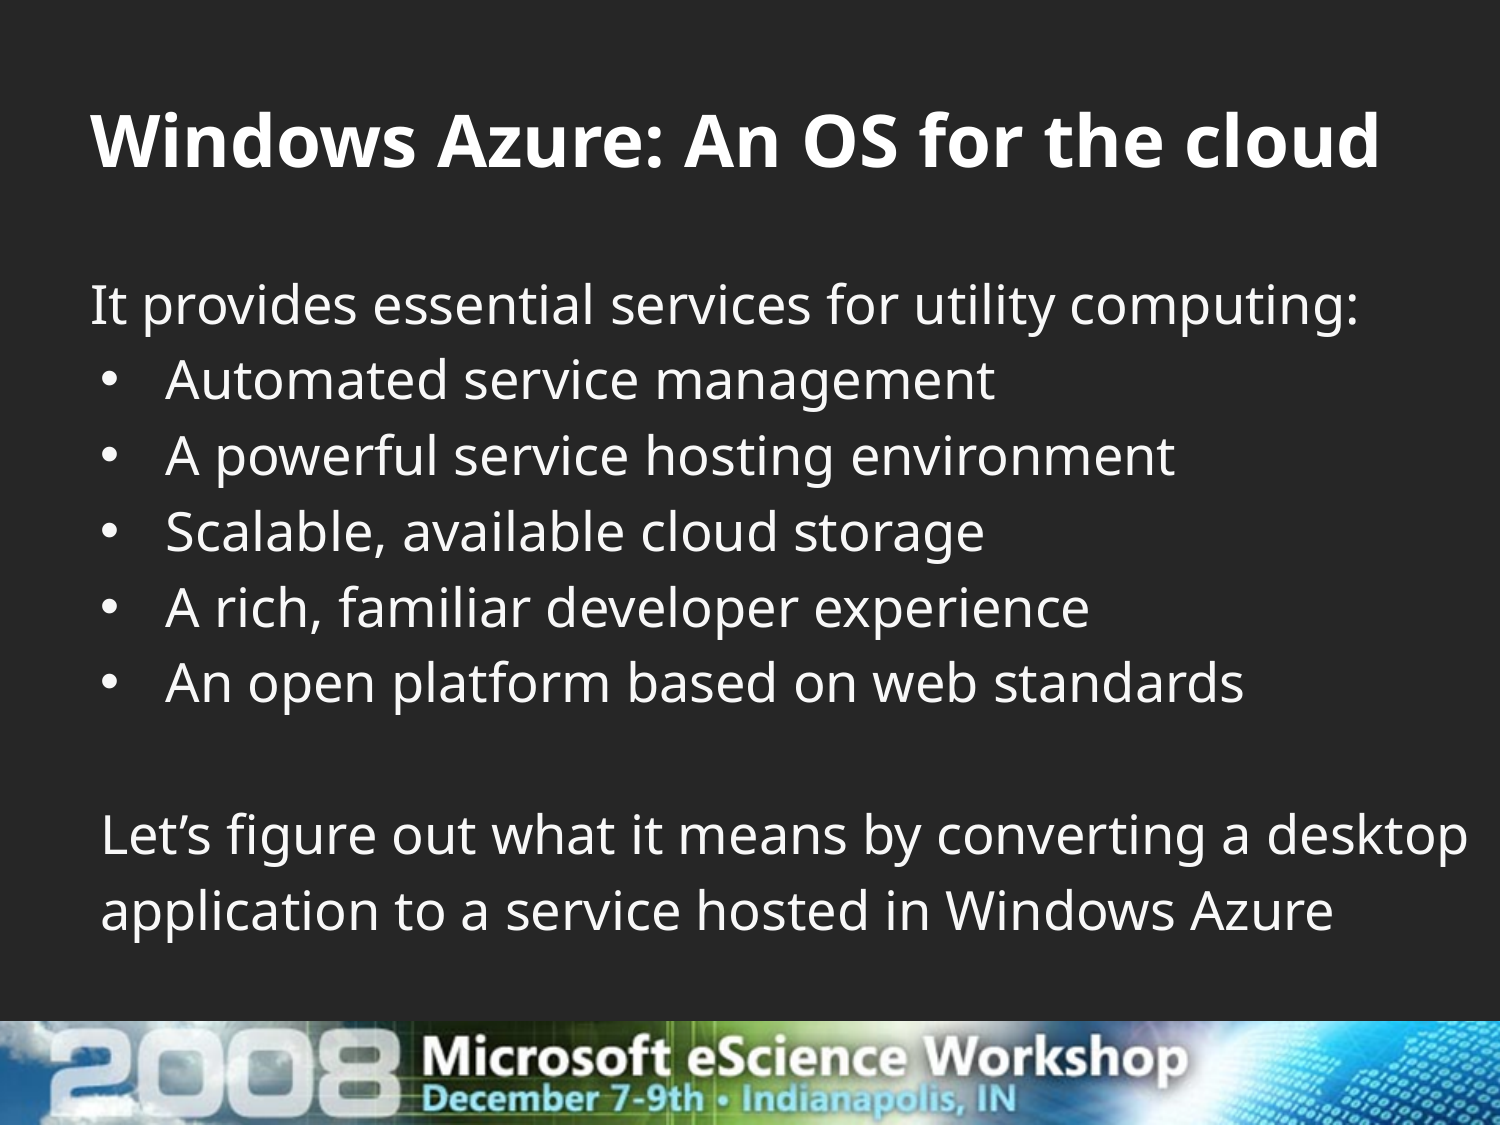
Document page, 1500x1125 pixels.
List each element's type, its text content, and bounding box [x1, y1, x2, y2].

picture [0, 1021, 1500, 1125]
list It provides essential services for utility computing: Automated service management A powerful service hosting environment Scalable, available cloud storage A rich, familiar developer experience An open platform based on web standards Let’s figure out what it means by converting a desktop application to a service hosted in Windows Azure [75, 262, 1500, 1005]
title Windows Azure: An OS for the cloud [75, 45, 1425, 233]
